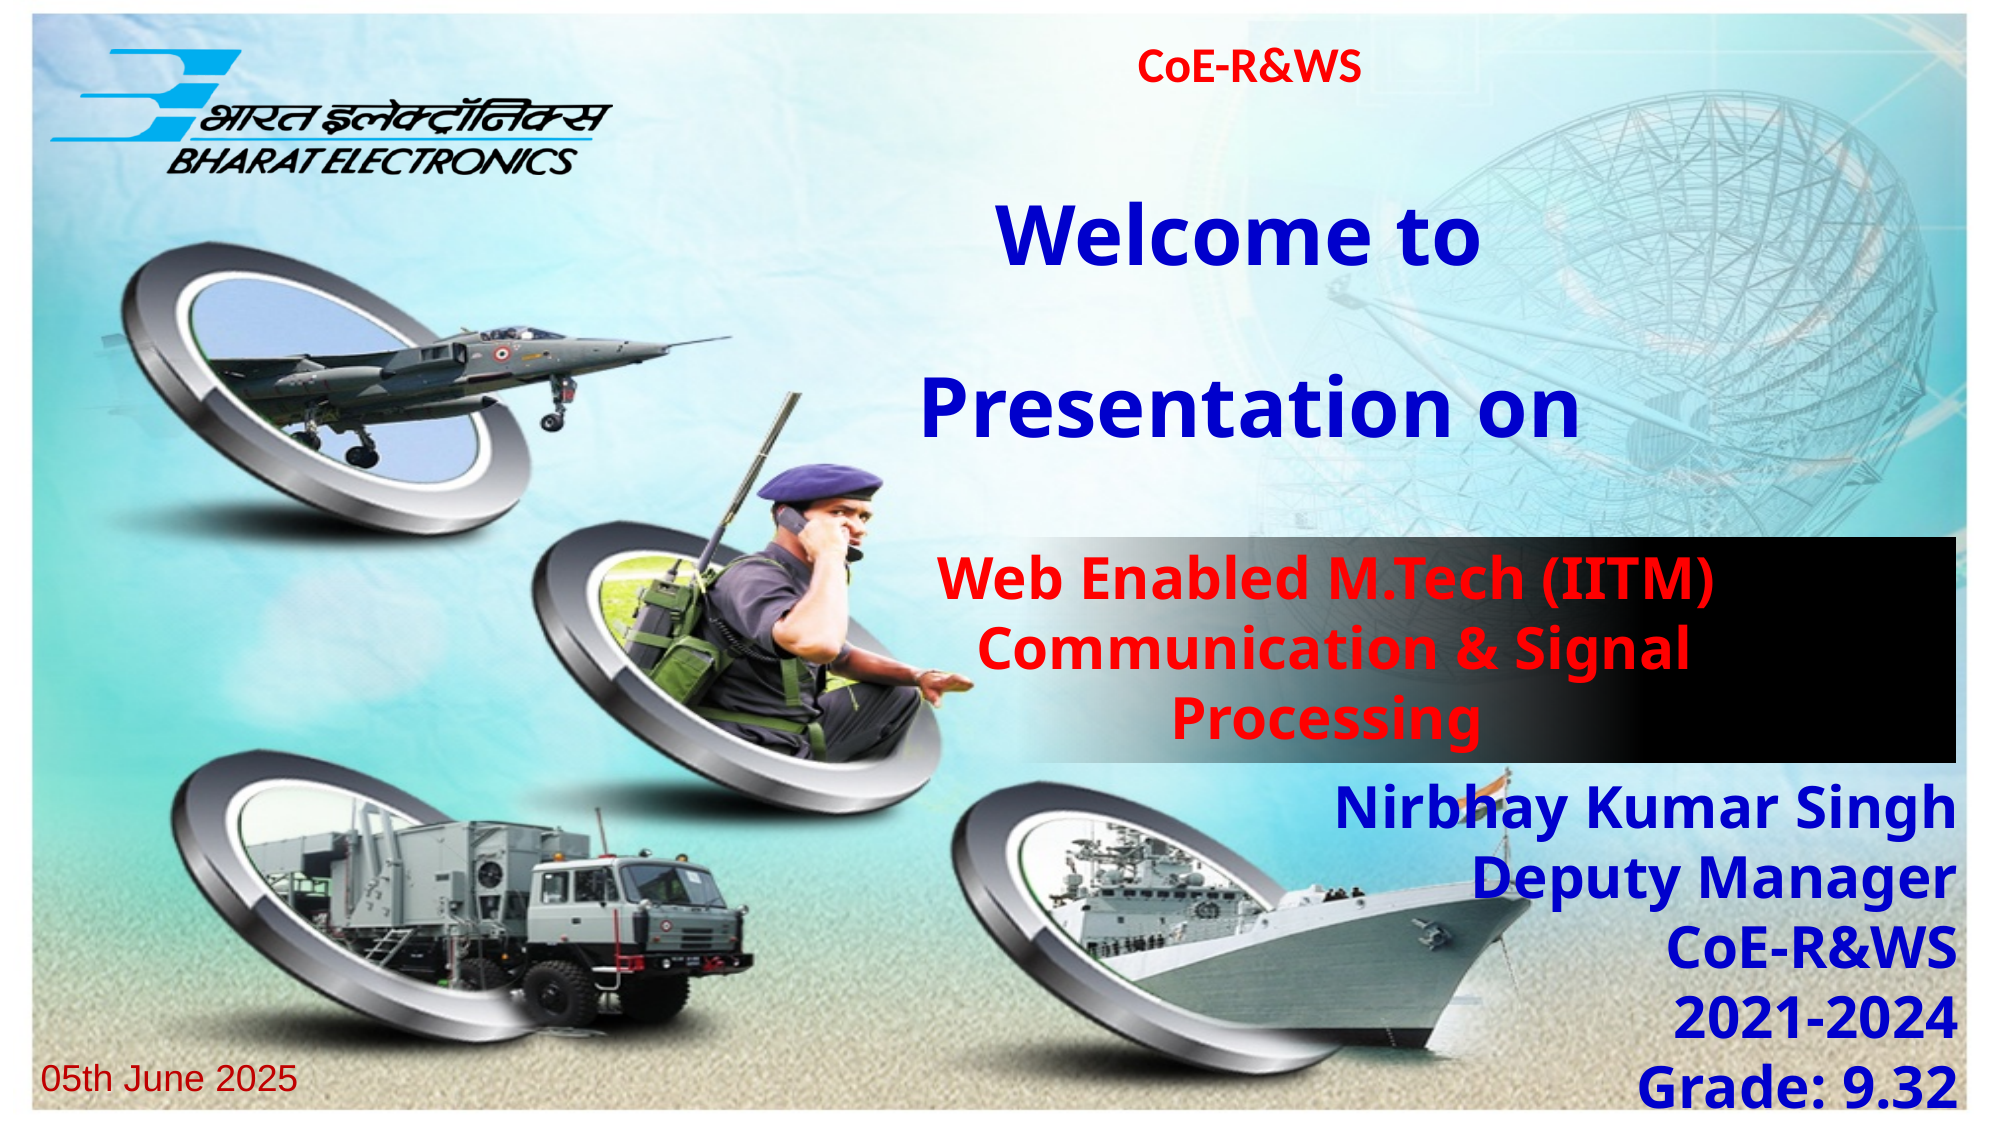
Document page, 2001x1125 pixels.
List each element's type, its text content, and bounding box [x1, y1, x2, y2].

text_box 05th June 2025 [19, 1046, 320, 1110]
text_box Nirbhay Kumar Singh Deputy Manager CoE-R&WS 2021-2024 Grade: 9.32 [1297, 763, 1974, 1125]
text_box Presentation on [474, 346, 1636, 462]
list CoE-R&WS [912, 24, 1588, 100]
picture [13, 0, 1987, 1125]
text_box Web Enabled M.Tech (IITM) Communication & Signal Processing [822, 537, 1846, 745]
text_box Welcome to [387, 174, 1548, 290]
